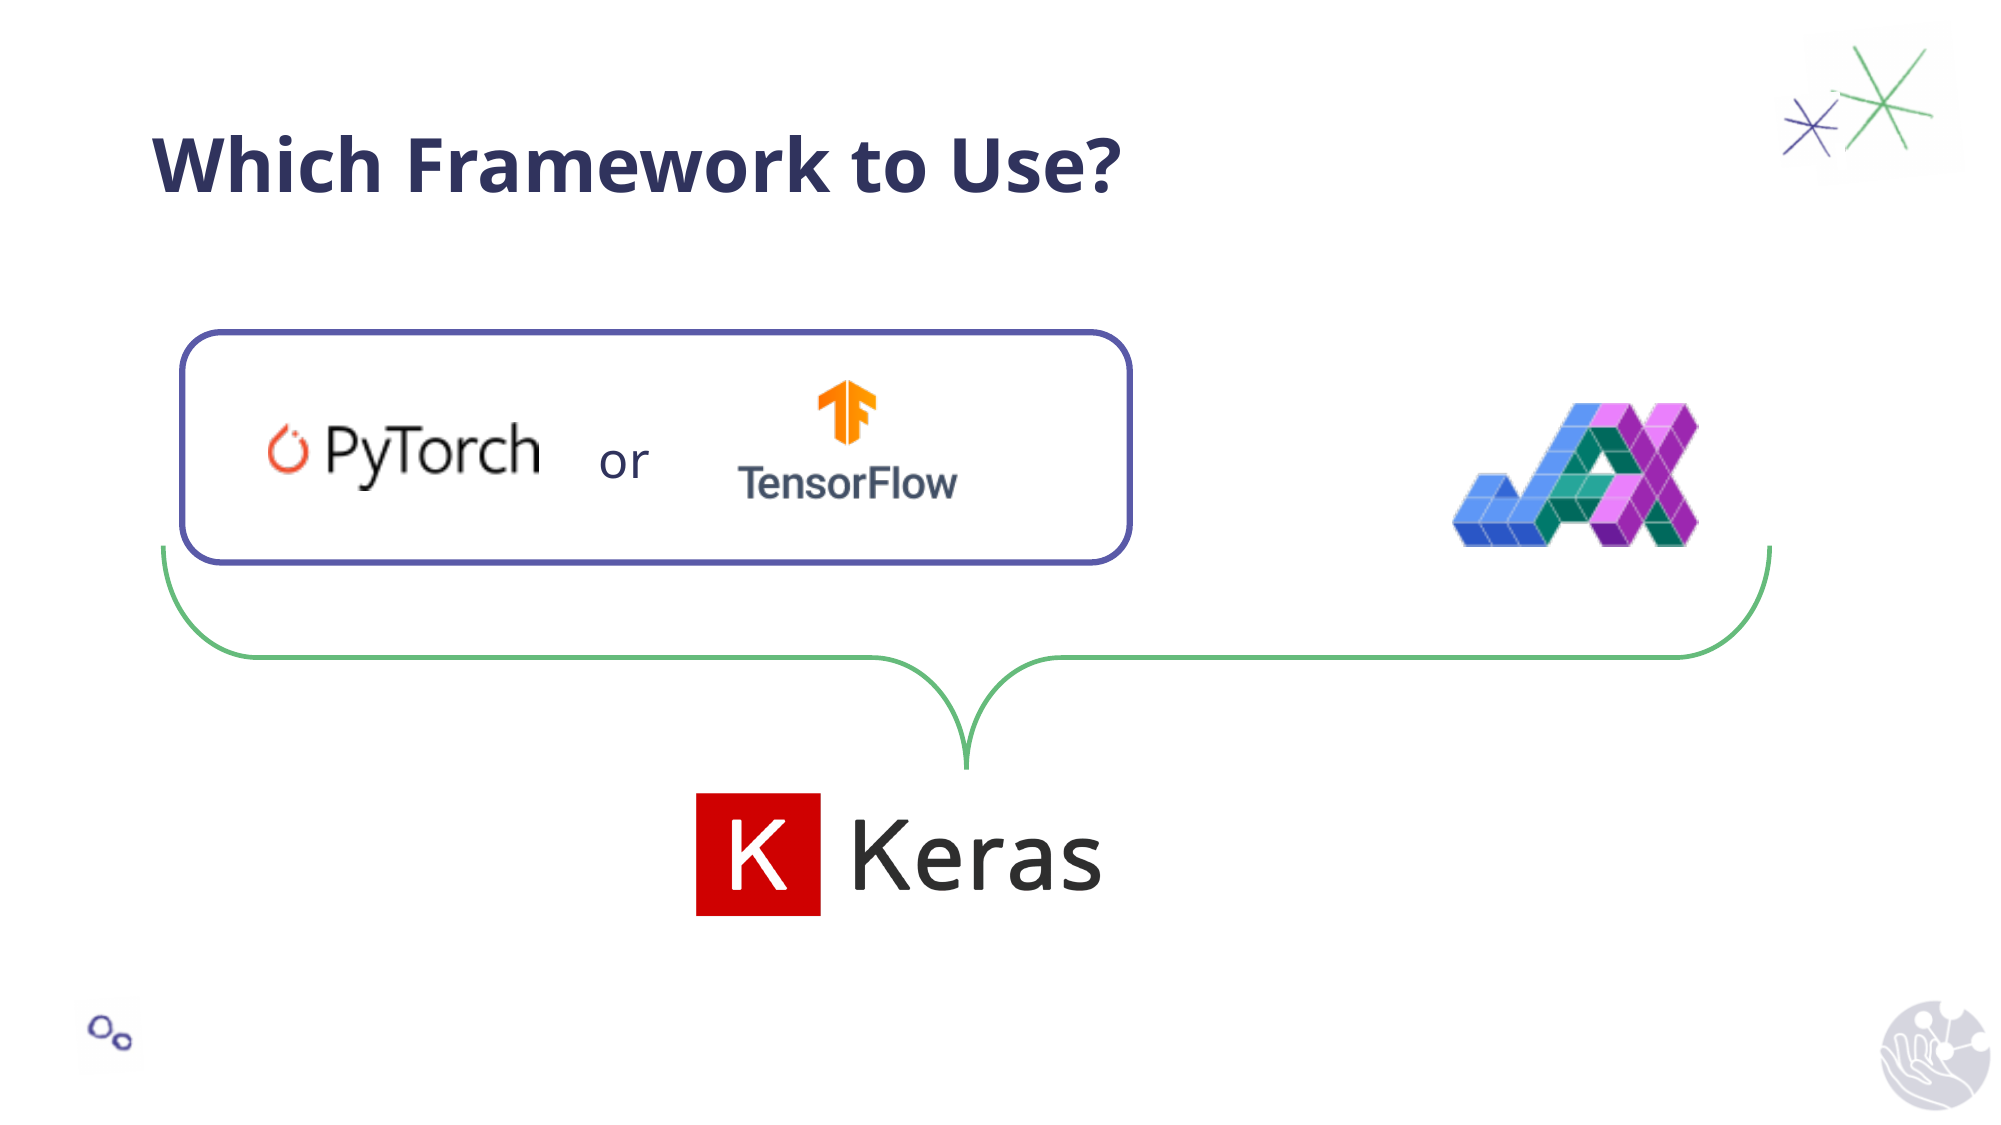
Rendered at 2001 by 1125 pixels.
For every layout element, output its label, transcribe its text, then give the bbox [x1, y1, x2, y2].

text_box or [584, 421, 695, 497]
picture [1452, 403, 1699, 547]
picture [705, 348, 990, 531]
text_box [181, 331, 1131, 545]
picture [75, 997, 143, 1074]
text_box [162, 545, 1771, 770]
picture [694, 791, 1130, 918]
title Which Framework to Use? [137, 59, 1863, 278]
picture [268, 422, 539, 491]
picture [1866, 989, 1998, 1123]
picture [1804, 21, 1964, 181]
